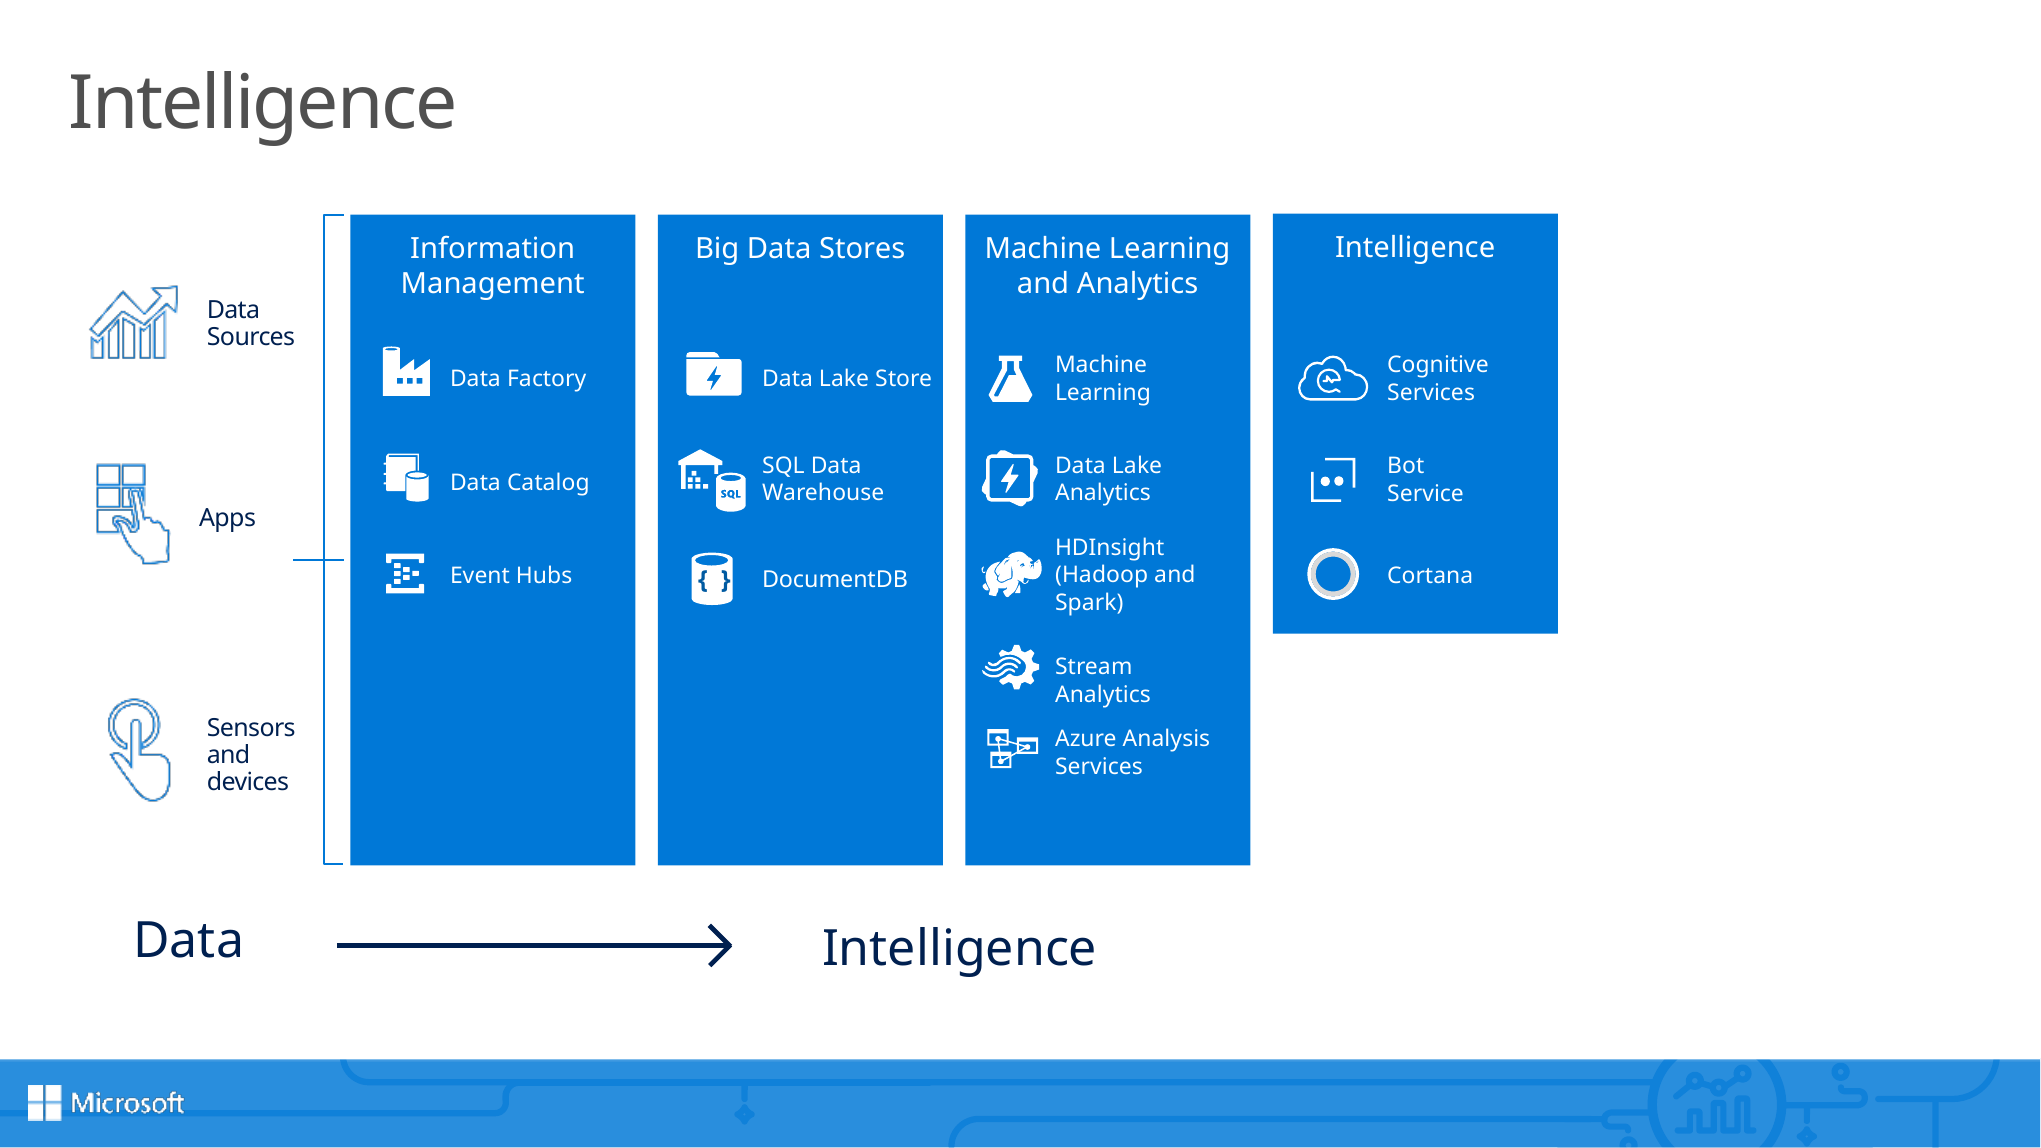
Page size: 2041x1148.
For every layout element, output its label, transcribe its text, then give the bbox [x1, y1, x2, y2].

title Intelligence [45, 48, 1996, 199]
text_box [67, 213, 1581, 976]
